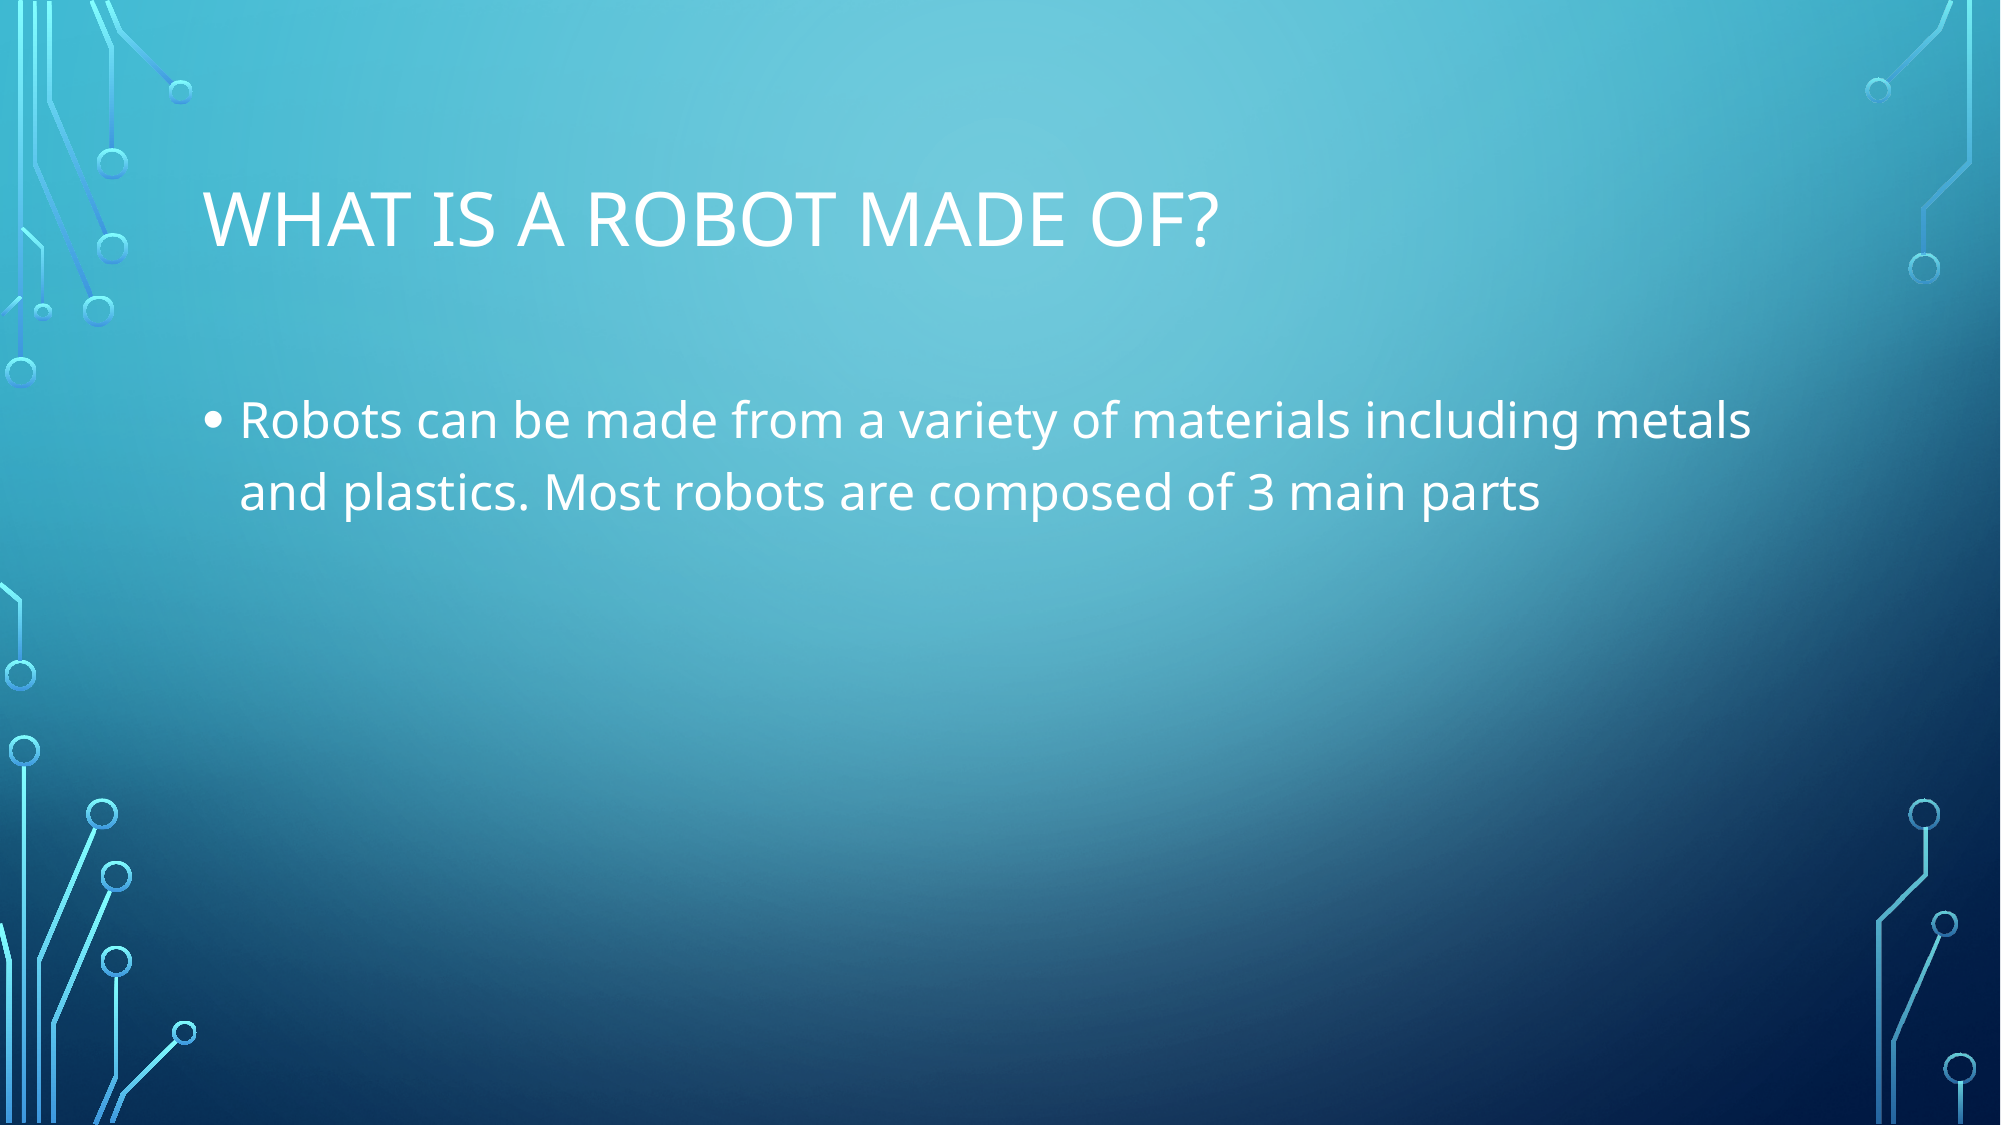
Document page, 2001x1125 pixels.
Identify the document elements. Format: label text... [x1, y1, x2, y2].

title What is a robot made of? [187, 101, 1813, 344]
list Robots can be made from a variety of materials including metals and plastics. Most robots are composed of 3 main parts [187, 369, 1813, 950]
